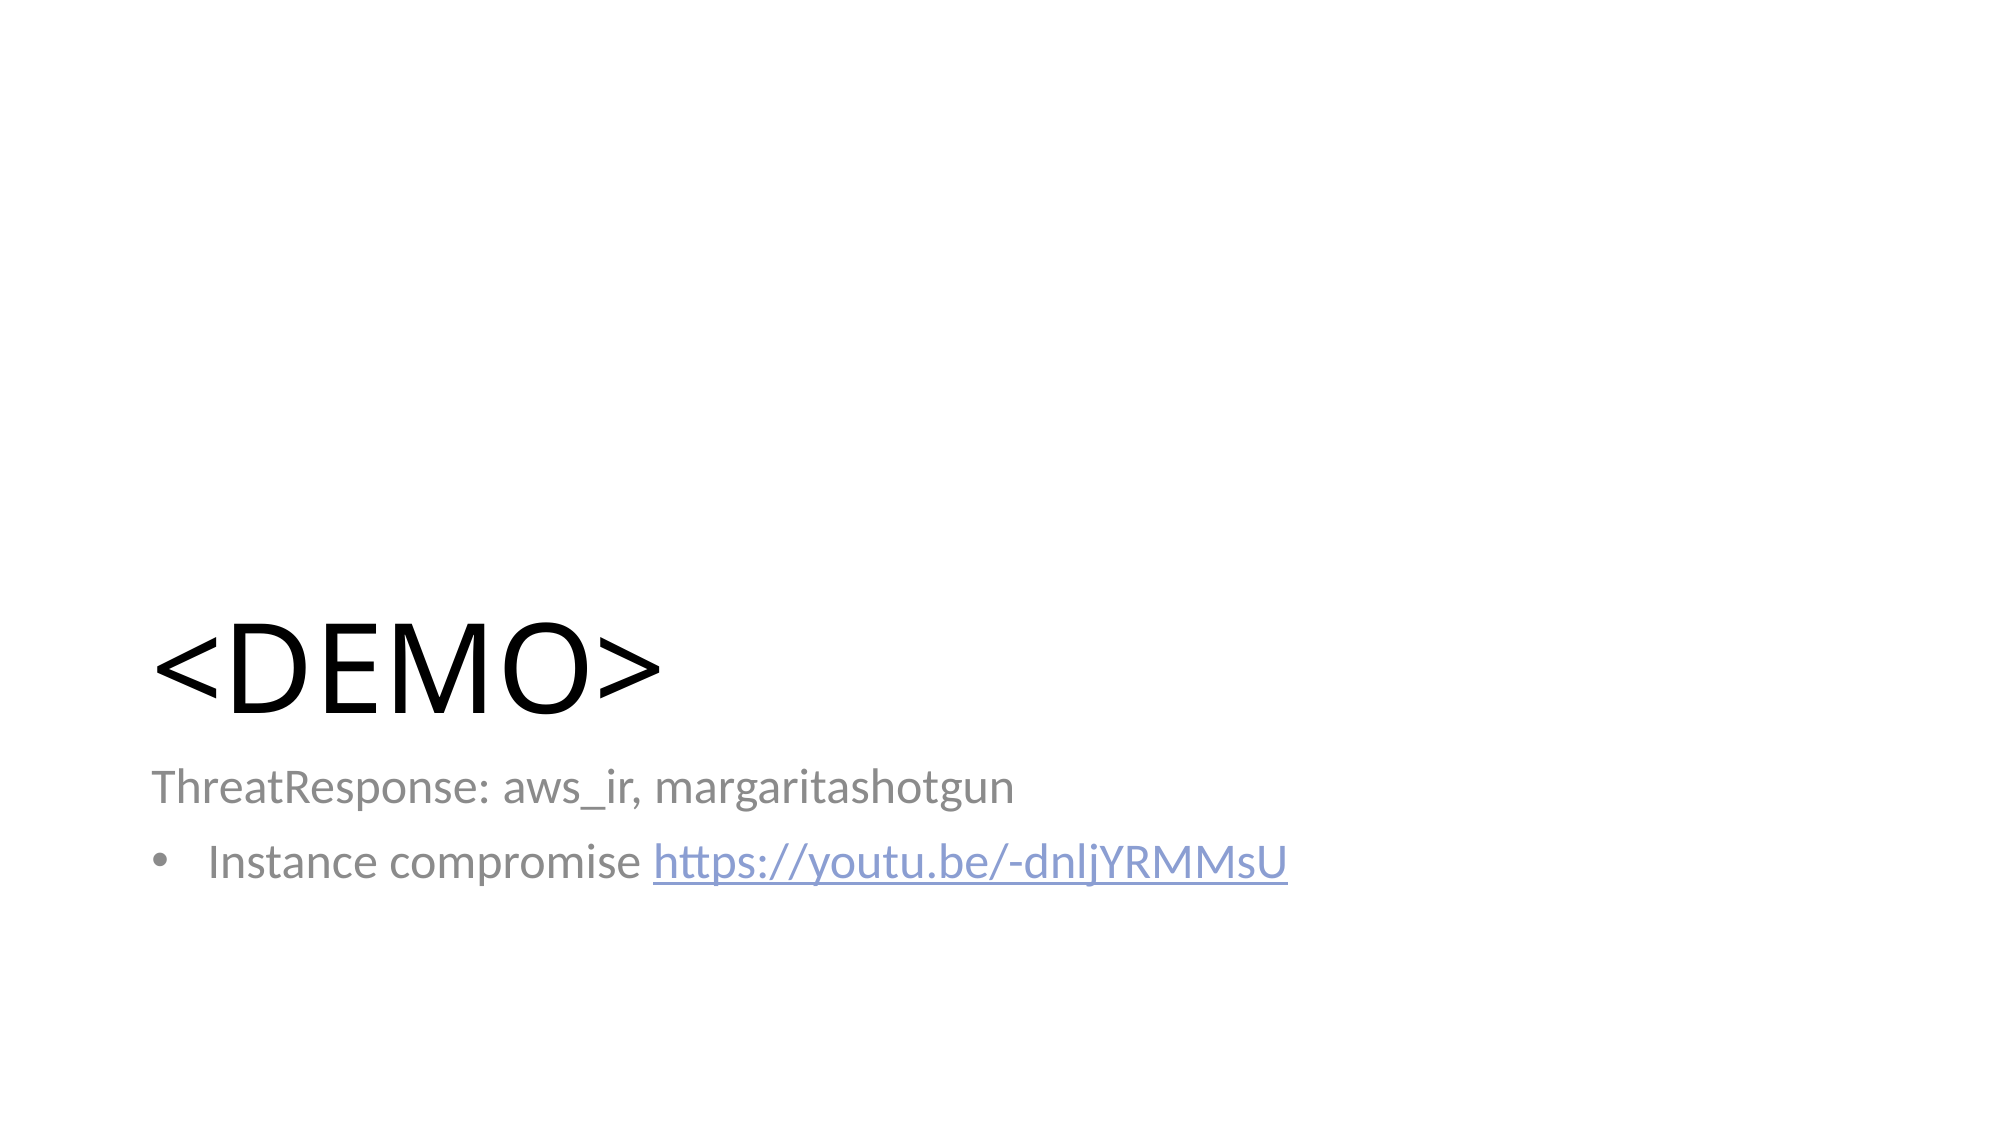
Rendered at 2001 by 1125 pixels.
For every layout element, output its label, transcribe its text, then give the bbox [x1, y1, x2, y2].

list ThreatResponse: aws_ir, margaritashotgun Instance compromise https://youtu.be/-dnljYRMMsU [136, 752, 1862, 999]
title <DEMO> [136, 280, 1862, 749]
